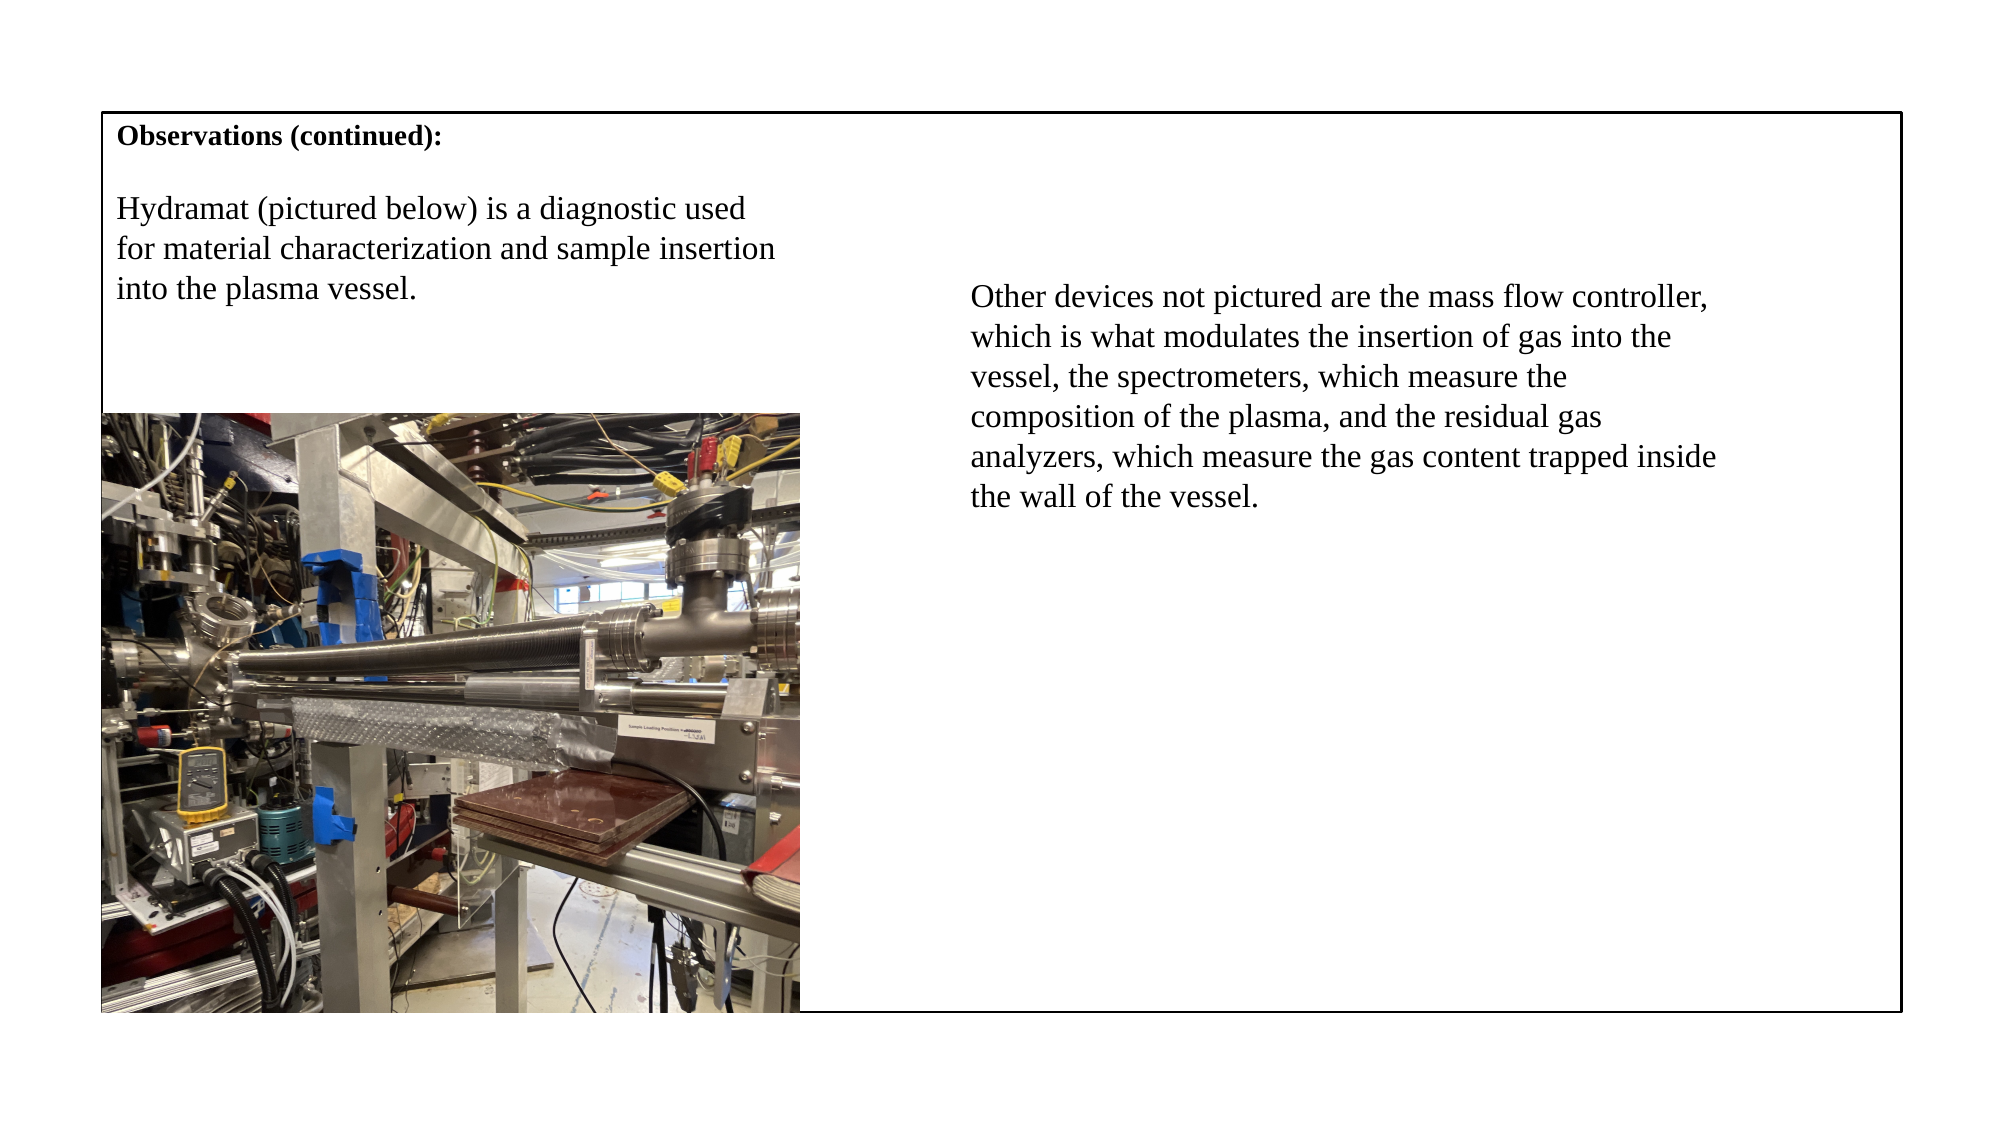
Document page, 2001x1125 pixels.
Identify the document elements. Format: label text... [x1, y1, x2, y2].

text_box Hydramat (pictured below) is a diagnostic used for material characterization and sample insertion into the plasma vessel. [101, 179, 800, 314]
list Observations (continued): [101, 112, 1902, 1013]
picture [101, 395, 800, 1013]
text_box Other devices not pictured are the mass flow controller, which is what modulates the insertion of gas into the vessel, the spectrometers, which measure the composition of the plasma, and the residual gas analyzers, which measure the gas content trapped inside the wall of the vessel. [955, 267, 1746, 522]
